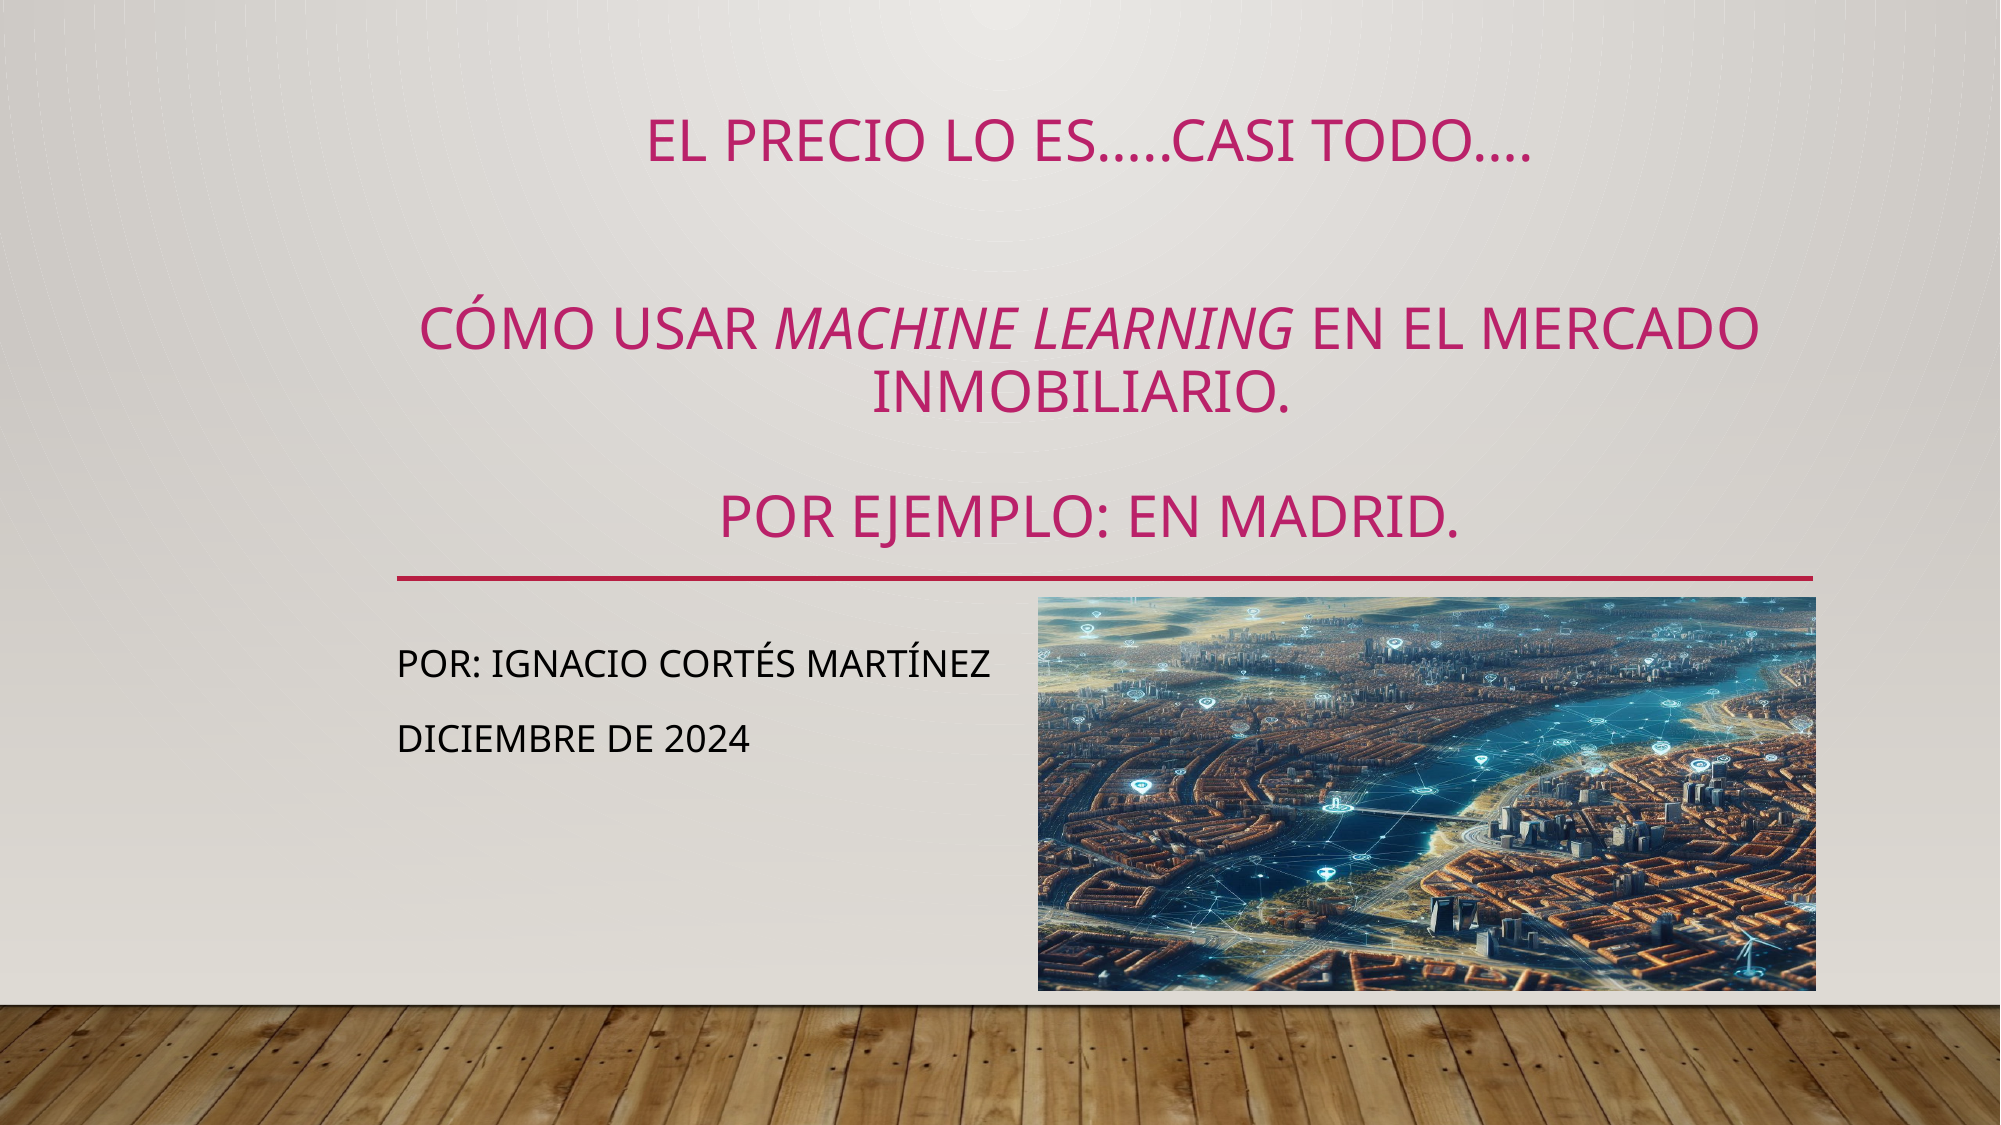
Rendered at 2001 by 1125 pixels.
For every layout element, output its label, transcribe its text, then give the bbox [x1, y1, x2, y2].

picture [1038, 597, 1816, 991]
title el precio lo es…..casi todo…. Cómo usar machine learning en el mercado inmobiliario. POR EJEMPLO: EN Madrid. [381, 36, 1799, 551]
subtitle POR: IGNACIO CORTÉS martínez Diciembre de 2024 [381, 616, 1038, 777]
picture [0, 1005, 2000, 1125]
